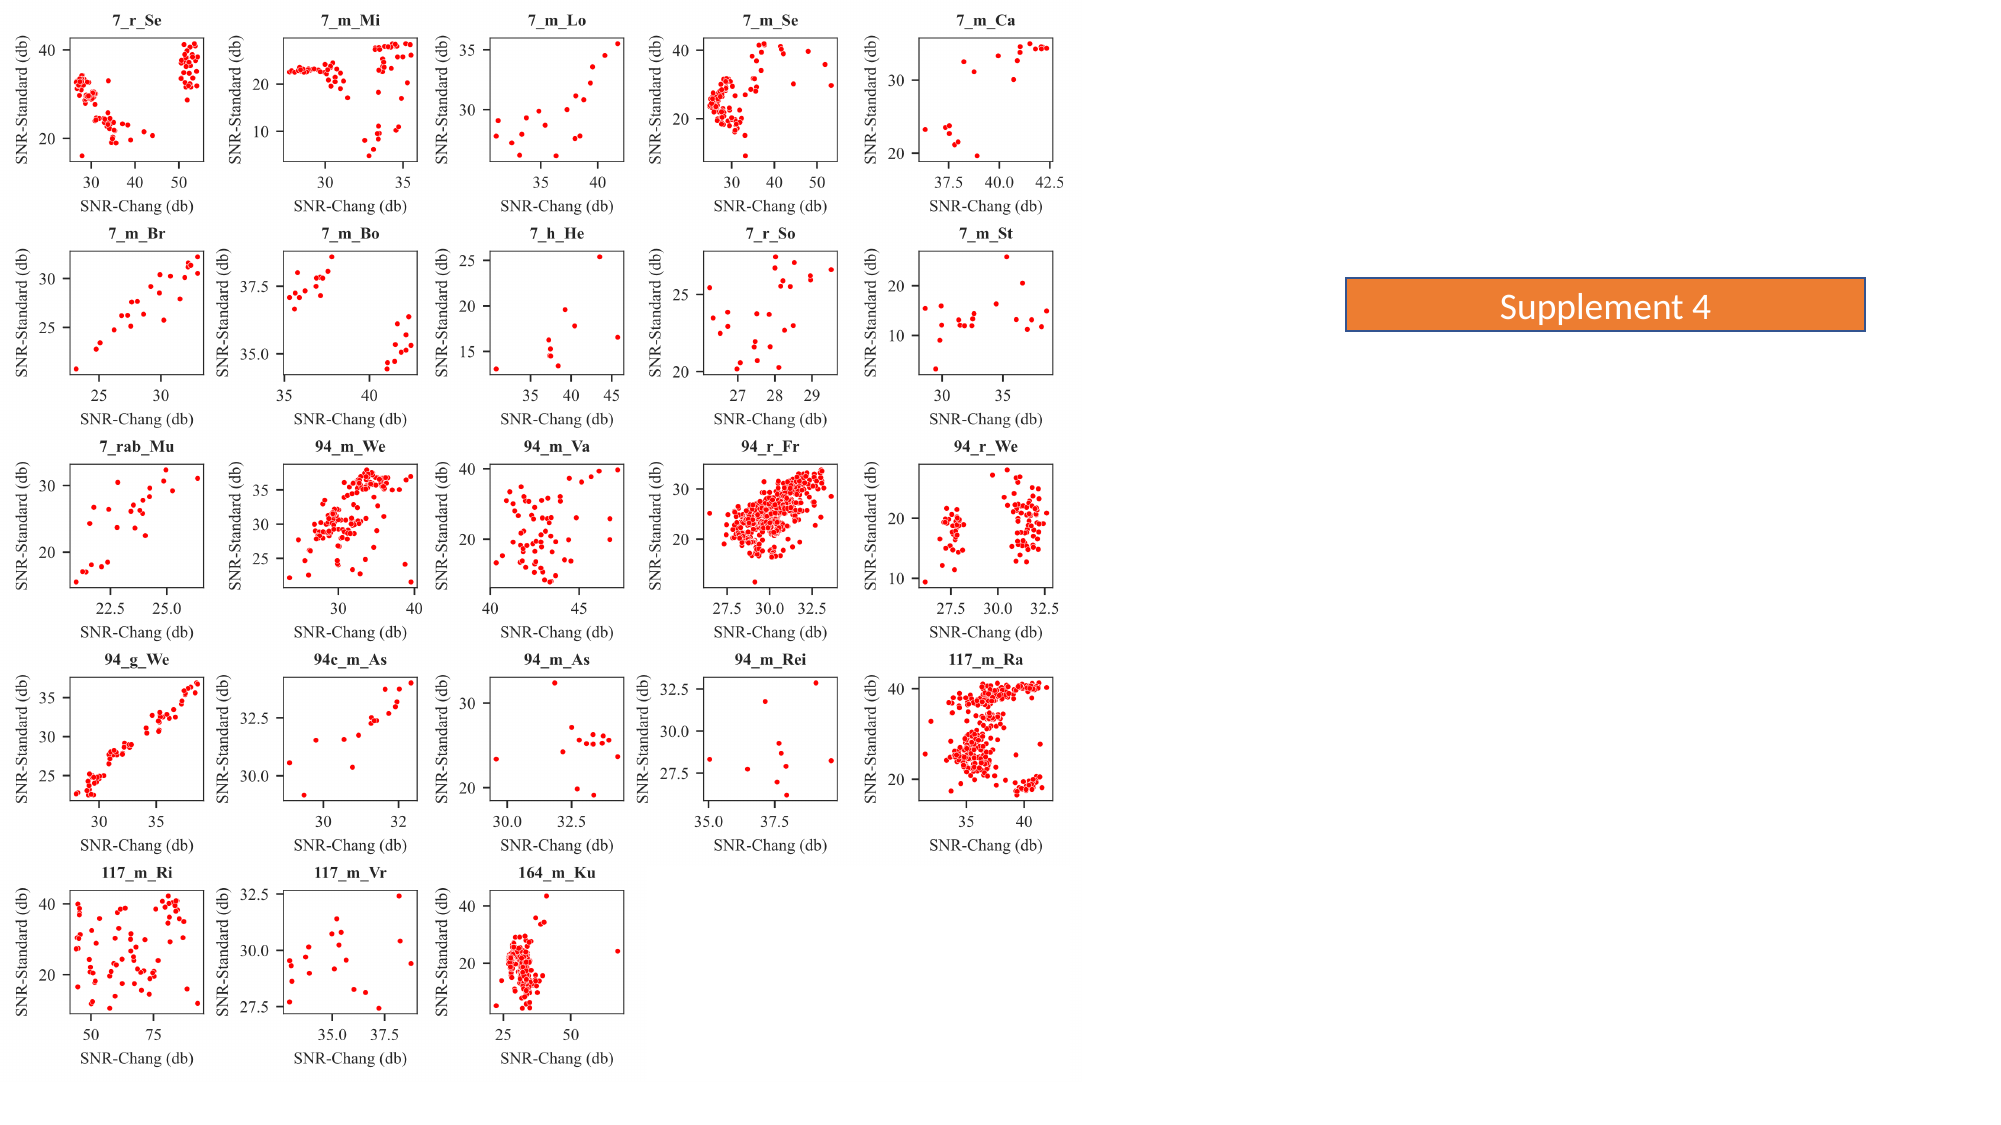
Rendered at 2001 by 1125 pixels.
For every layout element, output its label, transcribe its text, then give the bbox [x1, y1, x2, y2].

text_box Supplement 4 [1345, 277, 1866, 332]
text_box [0, 0, 1082, 1082]
